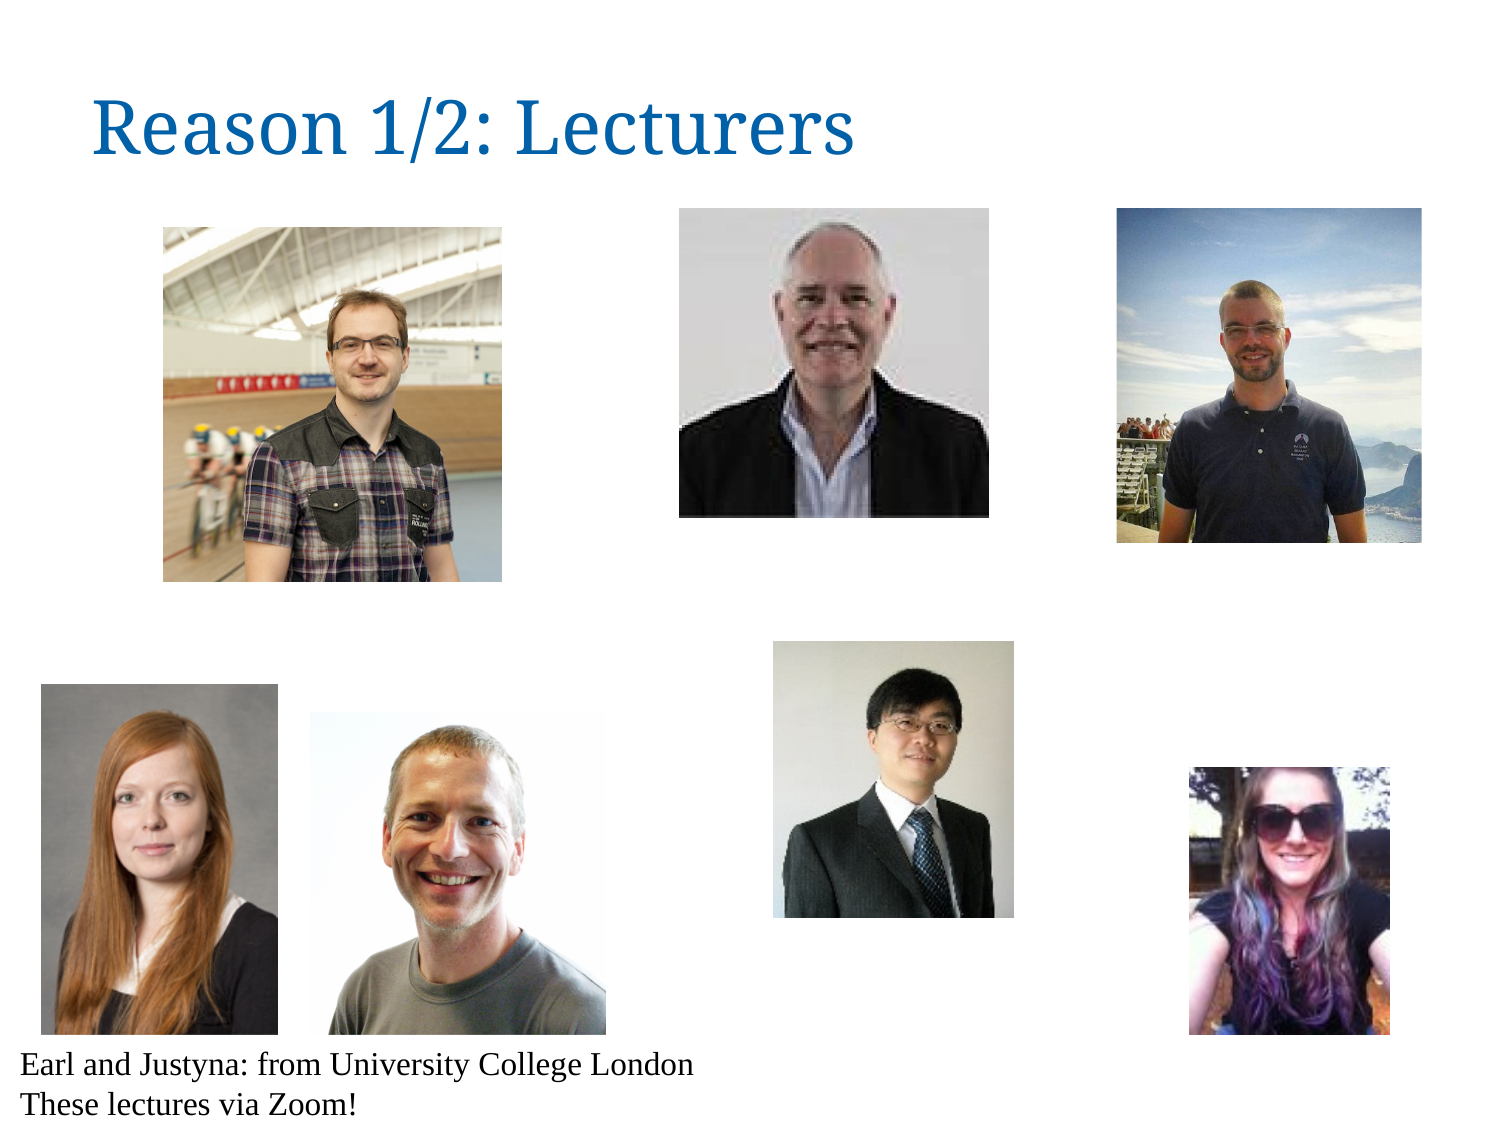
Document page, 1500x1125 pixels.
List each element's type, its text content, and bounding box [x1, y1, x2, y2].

picture [162, 226, 502, 582]
text_box Earl and Justyna: from University College London These lectures via Zoom! [5, 1034, 711, 1125]
picture [773, 641, 1014, 919]
picture [41, 684, 278, 1039]
picture [1116, 208, 1422, 543]
picture [310, 712, 606, 1038]
picture [678, 208, 989, 519]
title Reason 1/2: Lecturers [76, 54, 1427, 194]
picture [1189, 767, 1390, 1035]
